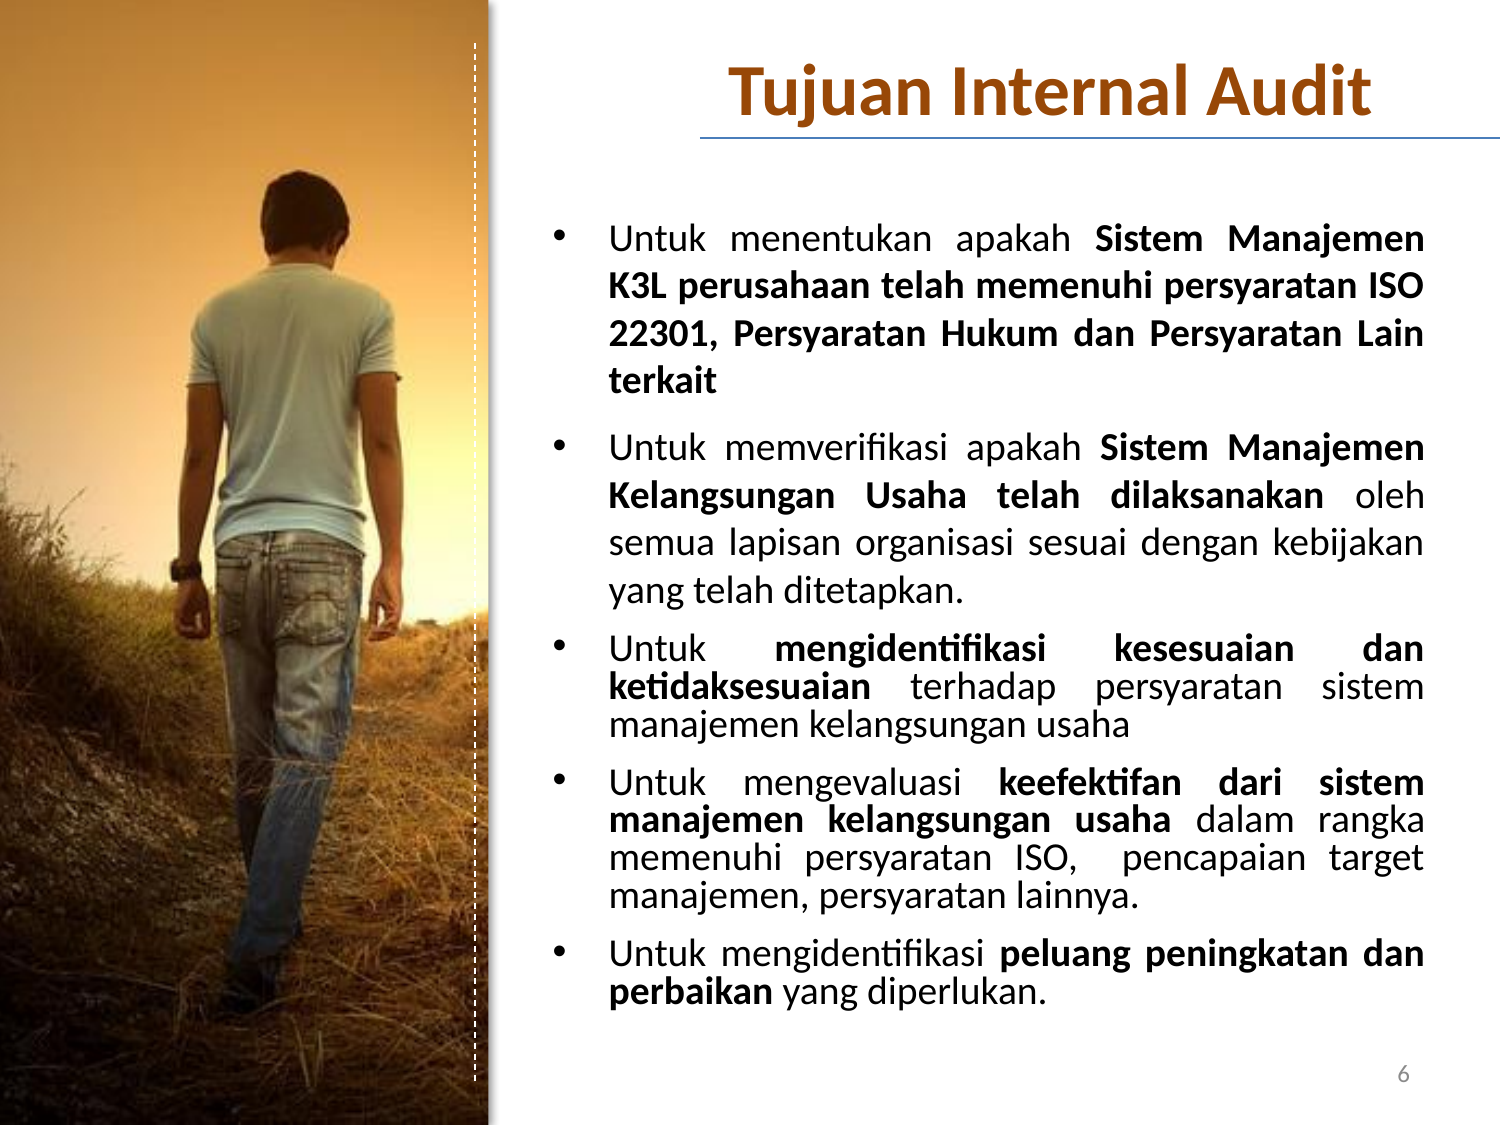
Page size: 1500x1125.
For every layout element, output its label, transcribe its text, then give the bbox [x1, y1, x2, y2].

picture [0, 0, 489, 1125]
list Untuk menentukan apakah Sistem Manajemen K3L perusahaan telah memenuhi persyaratan ISO 22301, Persyaratan Hukum dan Persyaratan Lain terkait Untuk memverifikasi apakah Sistem Manajemen Kelangsungan Usaha telah dilaksanakan oleh semua lapisan organisasi sesuai dengan kebijakan yang telah ditetapkan. Untuk mengidentifikasi kesesuaian dan ketidaksesuaian terhadap persyaratan sistem manajemen kelangsungan usaha Untuk mengevaluasi keefektifan dari sistem manajemen kelangsungan usaha dalam rangka memenuhi persyaratan ISO, pencapaian target manajemen, persyaratan lainnya. Untuk mengidentifikasi peluang peningkatan dan perbaikan yang diperlukan. [537, 203, 1441, 921]
slide_number 6 [1074, 1042, 1425, 1103]
title Tujuan Internal Audit [562, 34, 1500, 138]
